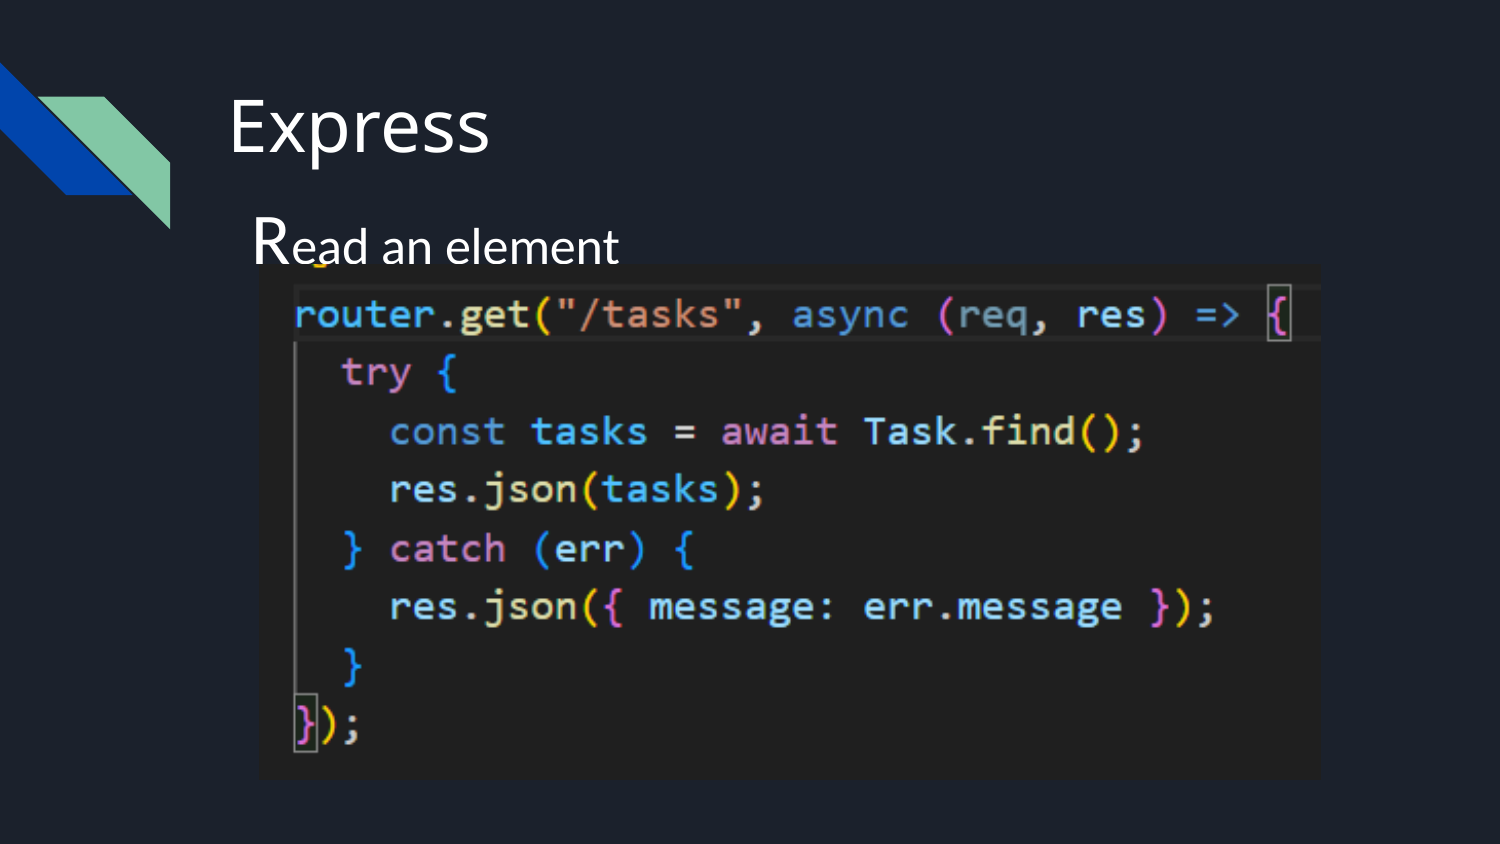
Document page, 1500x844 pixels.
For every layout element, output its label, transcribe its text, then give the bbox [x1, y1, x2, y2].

picture [259, 263, 1321, 780]
title Express [212, 64, 1368, 170]
list Read an element [212, 170, 1368, 649]
